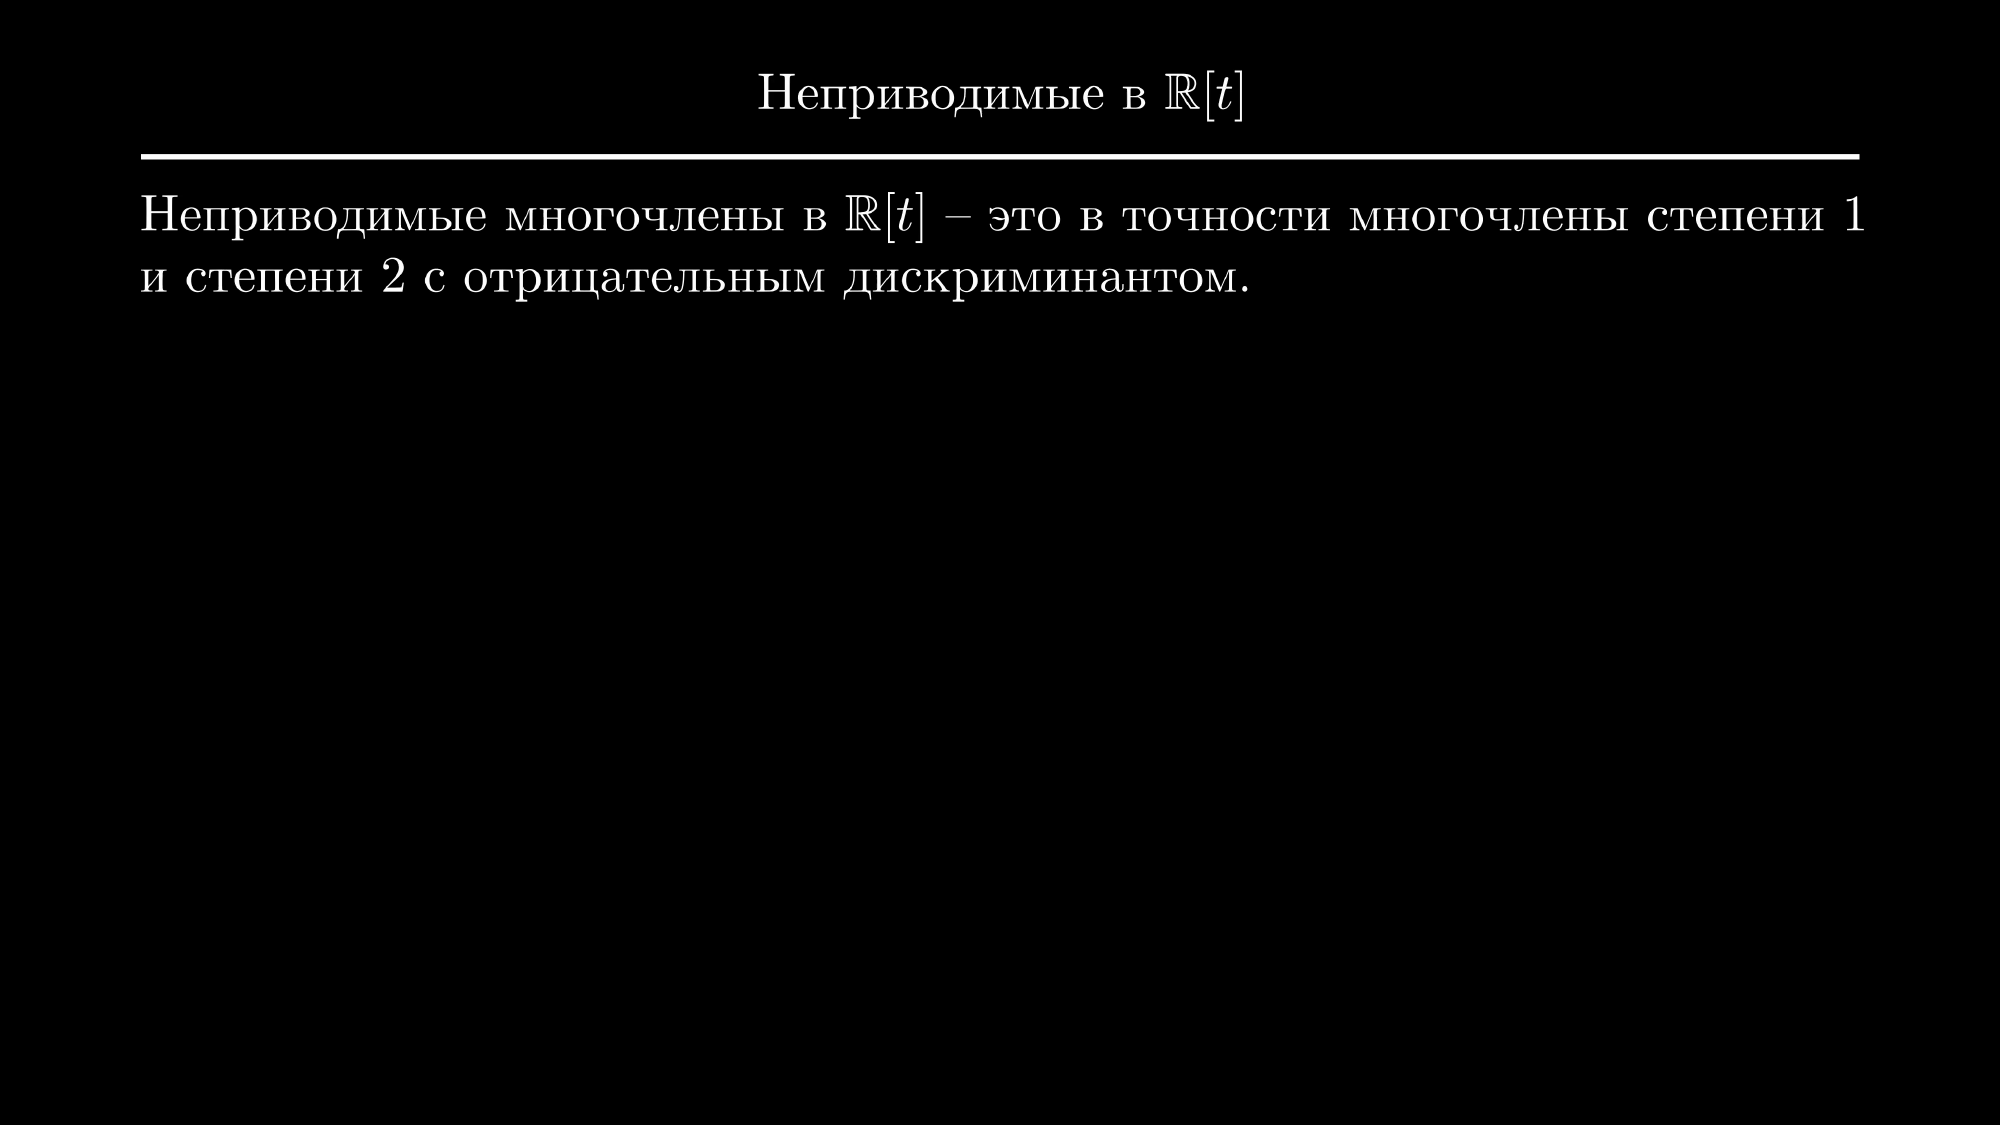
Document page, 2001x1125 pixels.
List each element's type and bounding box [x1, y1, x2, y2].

text_box [0, 0, 2000, 1125]
